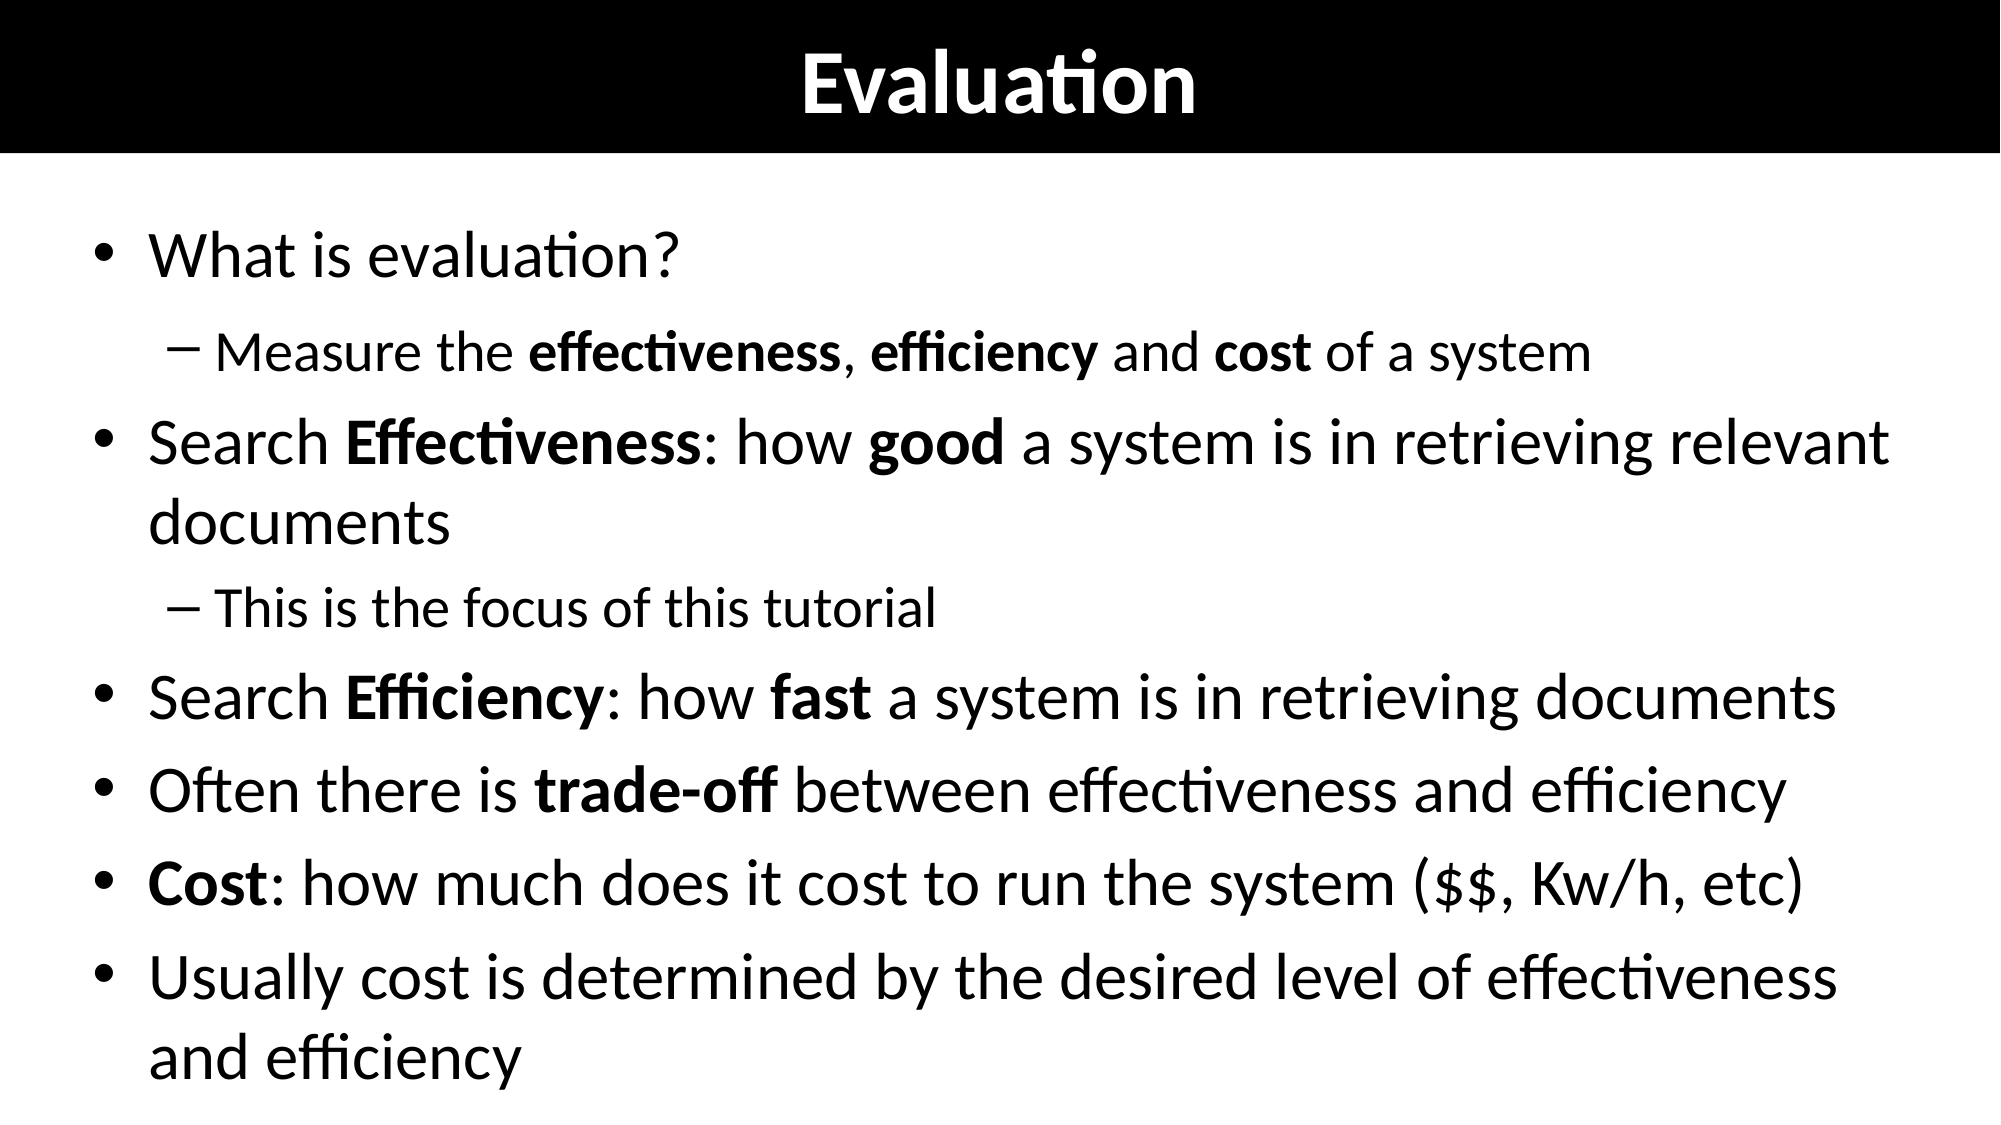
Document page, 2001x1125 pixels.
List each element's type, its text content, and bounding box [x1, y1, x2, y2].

title Evaluation [0, 0, 2000, 154]
list What is evaluation? Measure the effectiveness, efficiency and cost of a system Search Effectiveness: how good a system is in retrieving relevant documents This is the focus of this tutorial Search Efficiency: how fast a system is in retrieving documents Often there is trade-off between effectiveness and efficiency Cost: how much does it cost to run the system ($$, Kw/h, etc) Usually cost is determined by the desired level of effectiveness and efficiency [77, 203, 1923, 1096]
